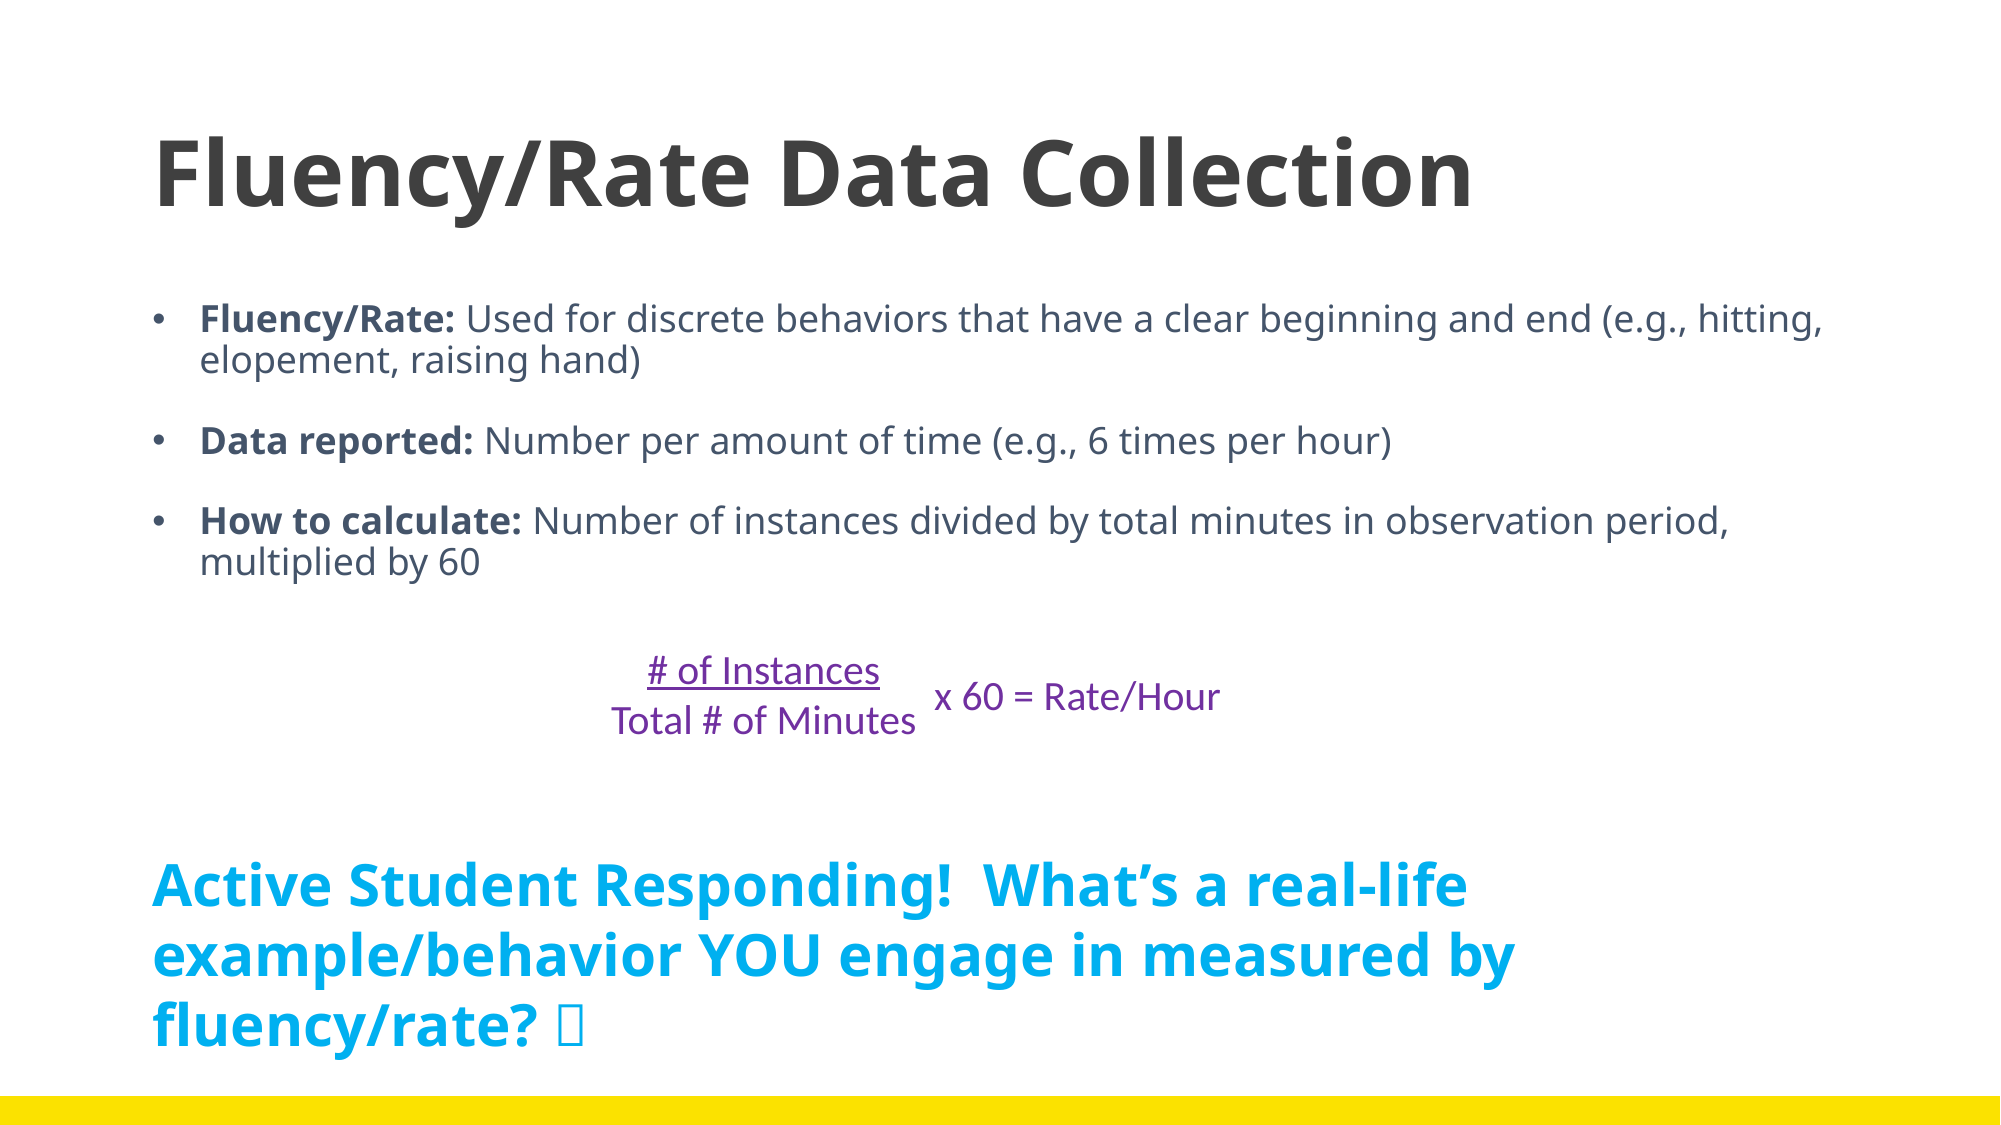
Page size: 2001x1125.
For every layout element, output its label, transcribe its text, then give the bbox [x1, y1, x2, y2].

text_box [583, 635, 1284, 752]
title Fluency/Rate Data Collection [137, 103, 1863, 249]
list Fluency/Rate: Used for discrete behaviors that have a clear beginning and end (e.g., hitting, elopement, raising hand) Data reported: Number per amount of time (e.g., 6 times per hour) How to calculate: Number of instances divided by total minutes in observation period, multiplied by 60 [137, 292, 1863, 1028]
text_box Active Student Responding! What’s a real-life example/behavior YOU engage in measured by fluency/rate?  [137, 795, 1730, 1066]
